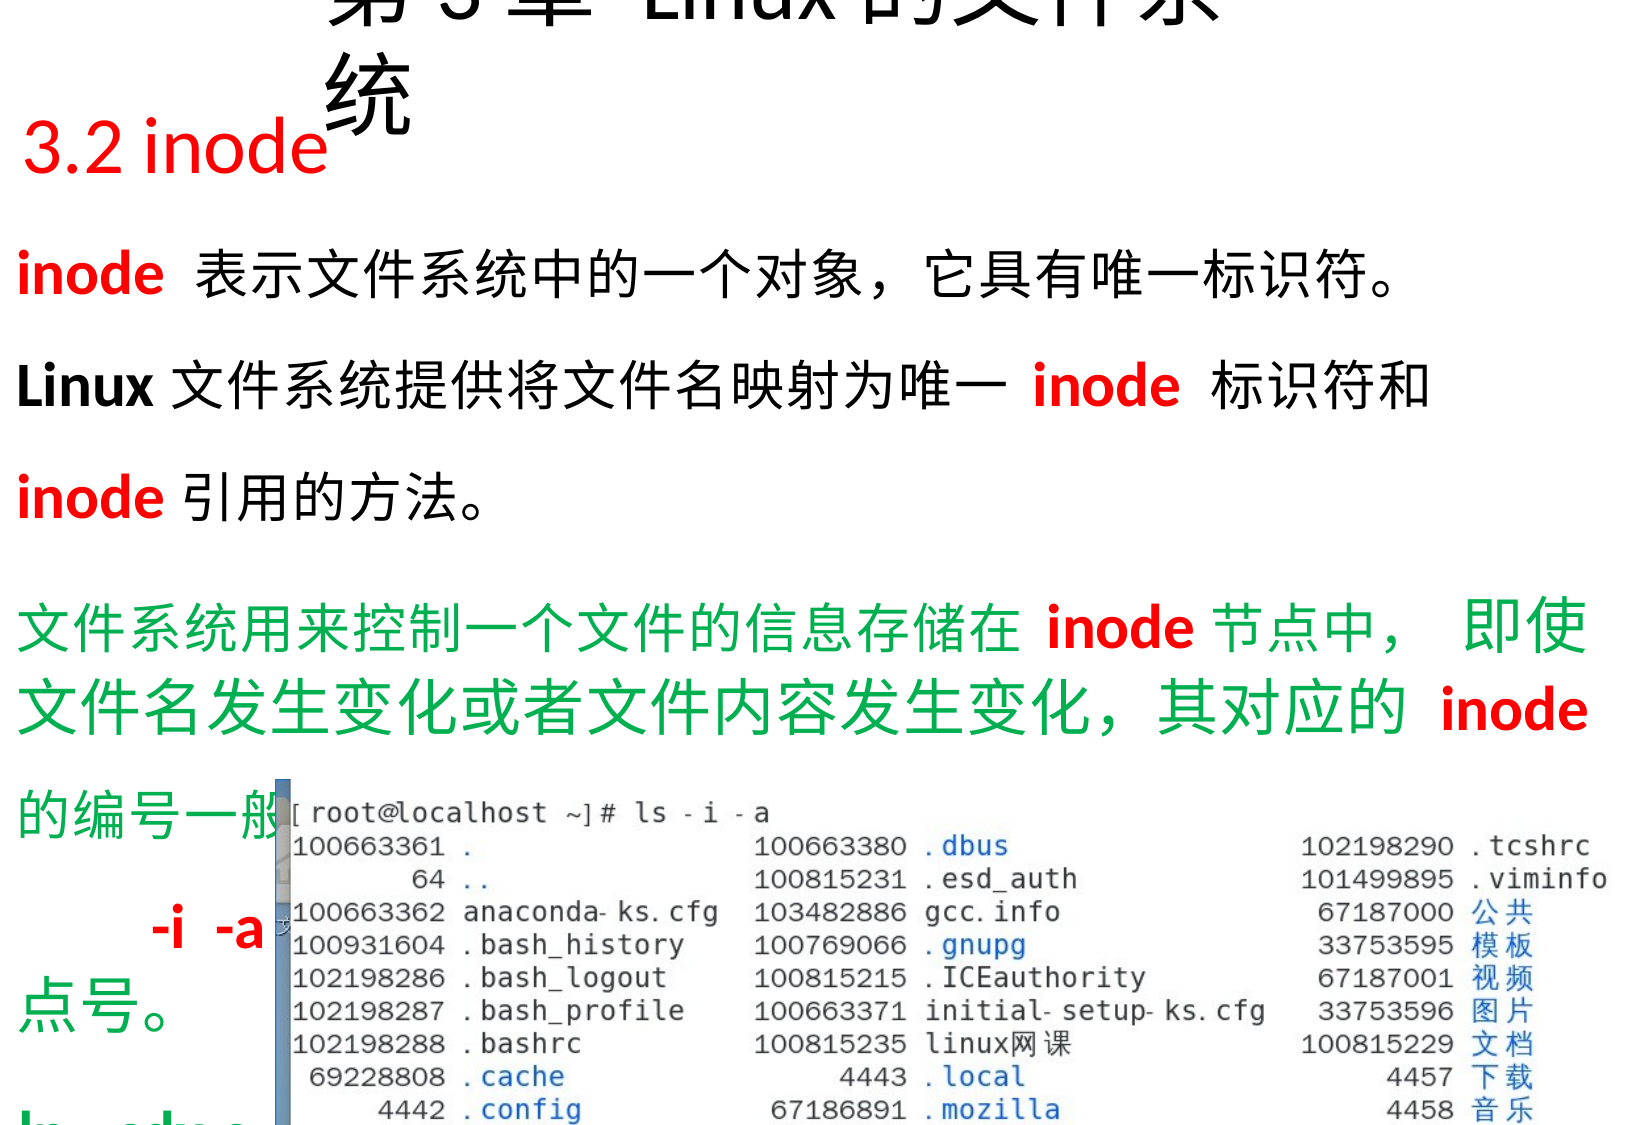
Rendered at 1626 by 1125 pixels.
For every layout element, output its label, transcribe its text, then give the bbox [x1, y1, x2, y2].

text_box 3.2 inode inode 表示文件系统中的一个对象，它具有唯一标识符。 Linux文件系统提供将文件名映射为唯一inode 标识符和 inode引用的方法。 文件系统用来控制一个文件的信息存储在inode节点中， 即使文件名发生变化或者文件内容发生变化，其对应的 inode的编号一般不变。每个inode对应一个唯一的inode号 用ls -i -a可查看当前目录下的所有文件和子目录对应的信 息节点号。 ln cdx.c cdxln //给cdx.c 取1个别名cdxln， ls -i cdx* //可以看出它们对应同1个信息节点，因而 信息节点号相同。 [13, 74, 1608, 1125]
title 第3章Linux的文件系统 [320, 0, 1305, 74]
picture [274, 779, 1619, 1125]
